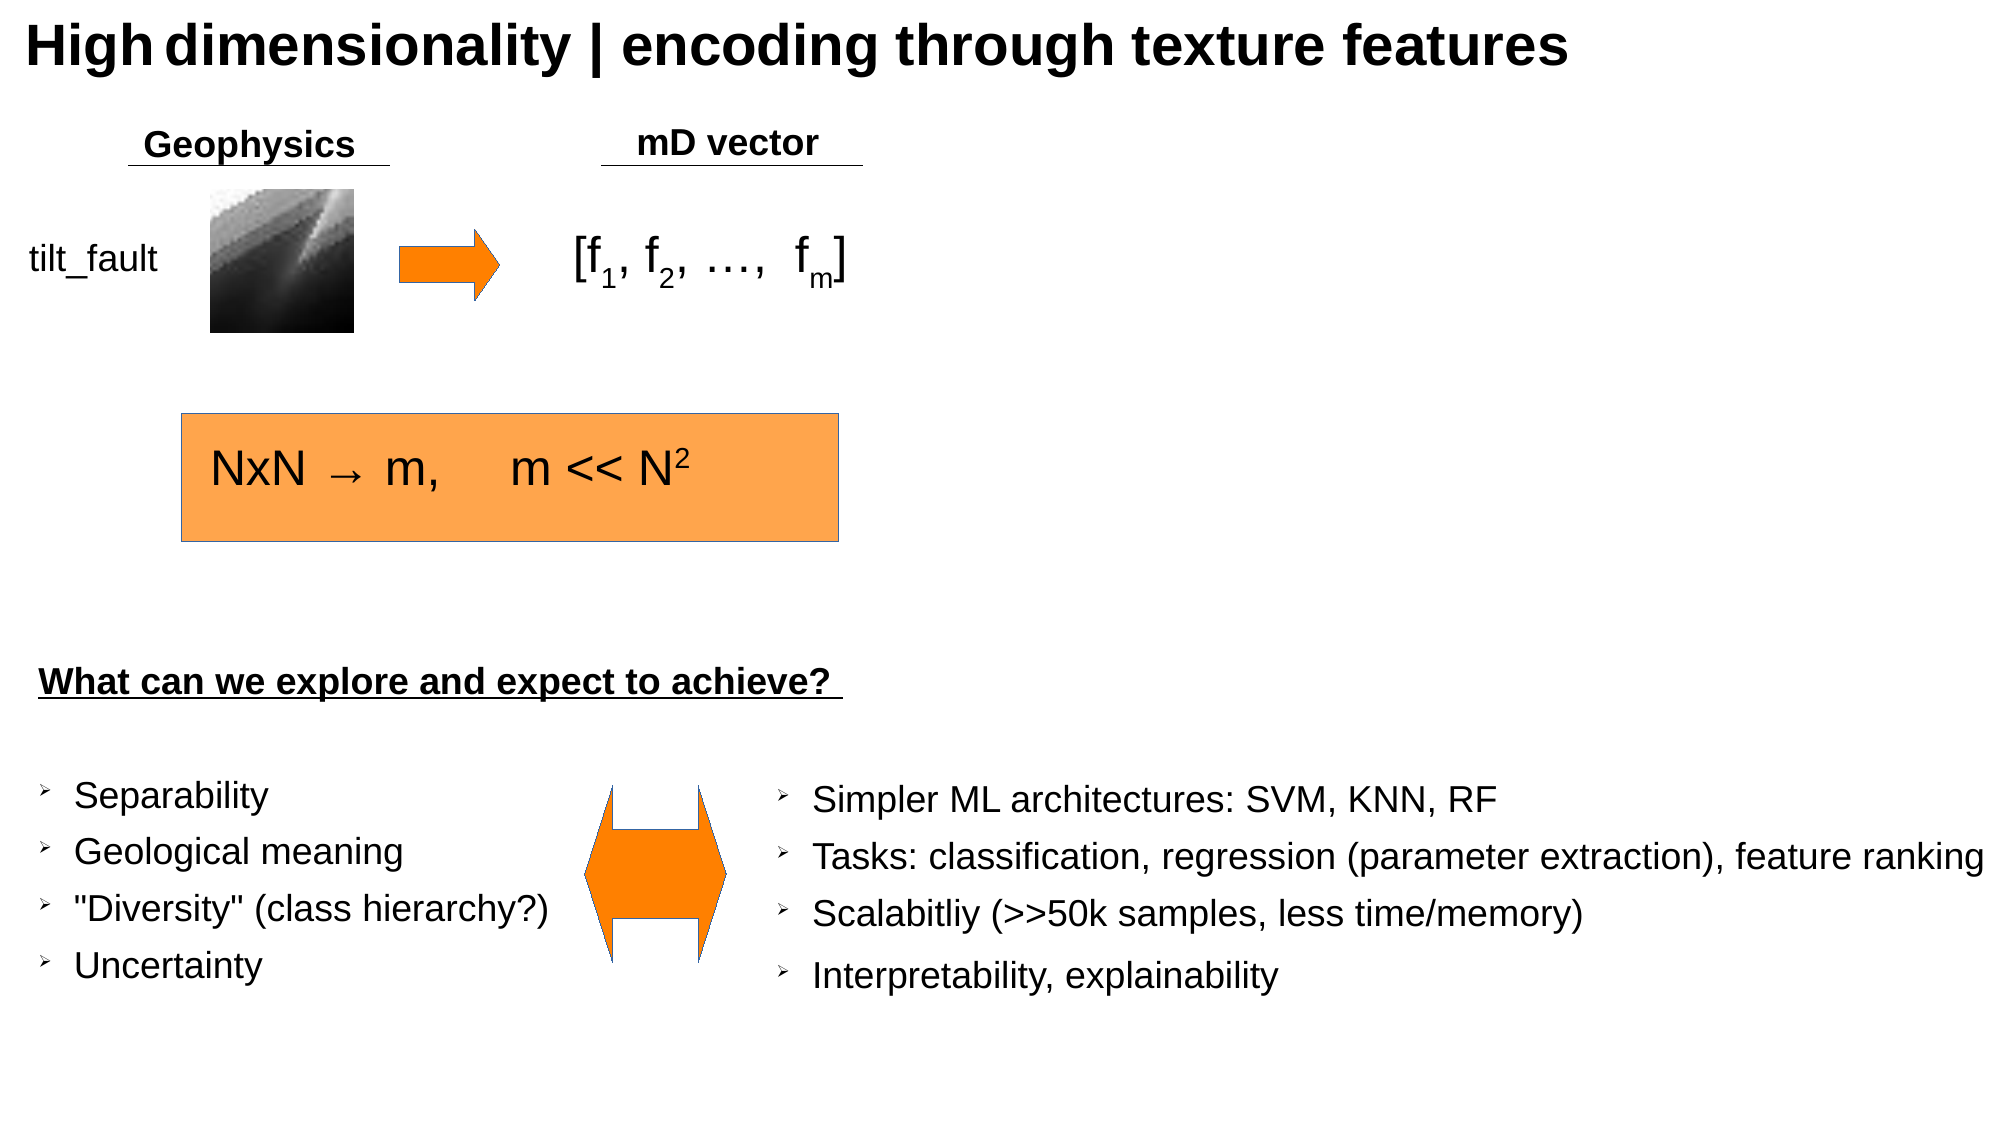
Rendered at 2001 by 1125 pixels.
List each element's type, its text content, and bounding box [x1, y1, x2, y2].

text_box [180, 413, 839, 543]
text_box What can we explore and expect to achieve? Separability Geological meaning "Diversity" (class hierarchy?) Uncertainty [23, 649, 863, 957]
text_box tilt_fault [14, 226, 204, 296]
text_box High dimensionality | encoding through texture features [11, 0, 1957, 97]
text_box mD vector [636, 118, 904, 160]
text_box [584, 785, 727, 963]
text_box Simpler ML architectures: SVM, KNN, RF Tasks: classification, regression (parameter extraction), feature ranking Scalabitliy (>>50k samples, less time/memory) Interpretability, explainability [761, 767, 2000, 1093]
text_box [399, 229, 500, 301]
text_box [f1, f2, …, fm] [558, 214, 1149, 315]
text_box Geophysics [128, 112, 422, 181]
picture [209, 189, 354, 333]
